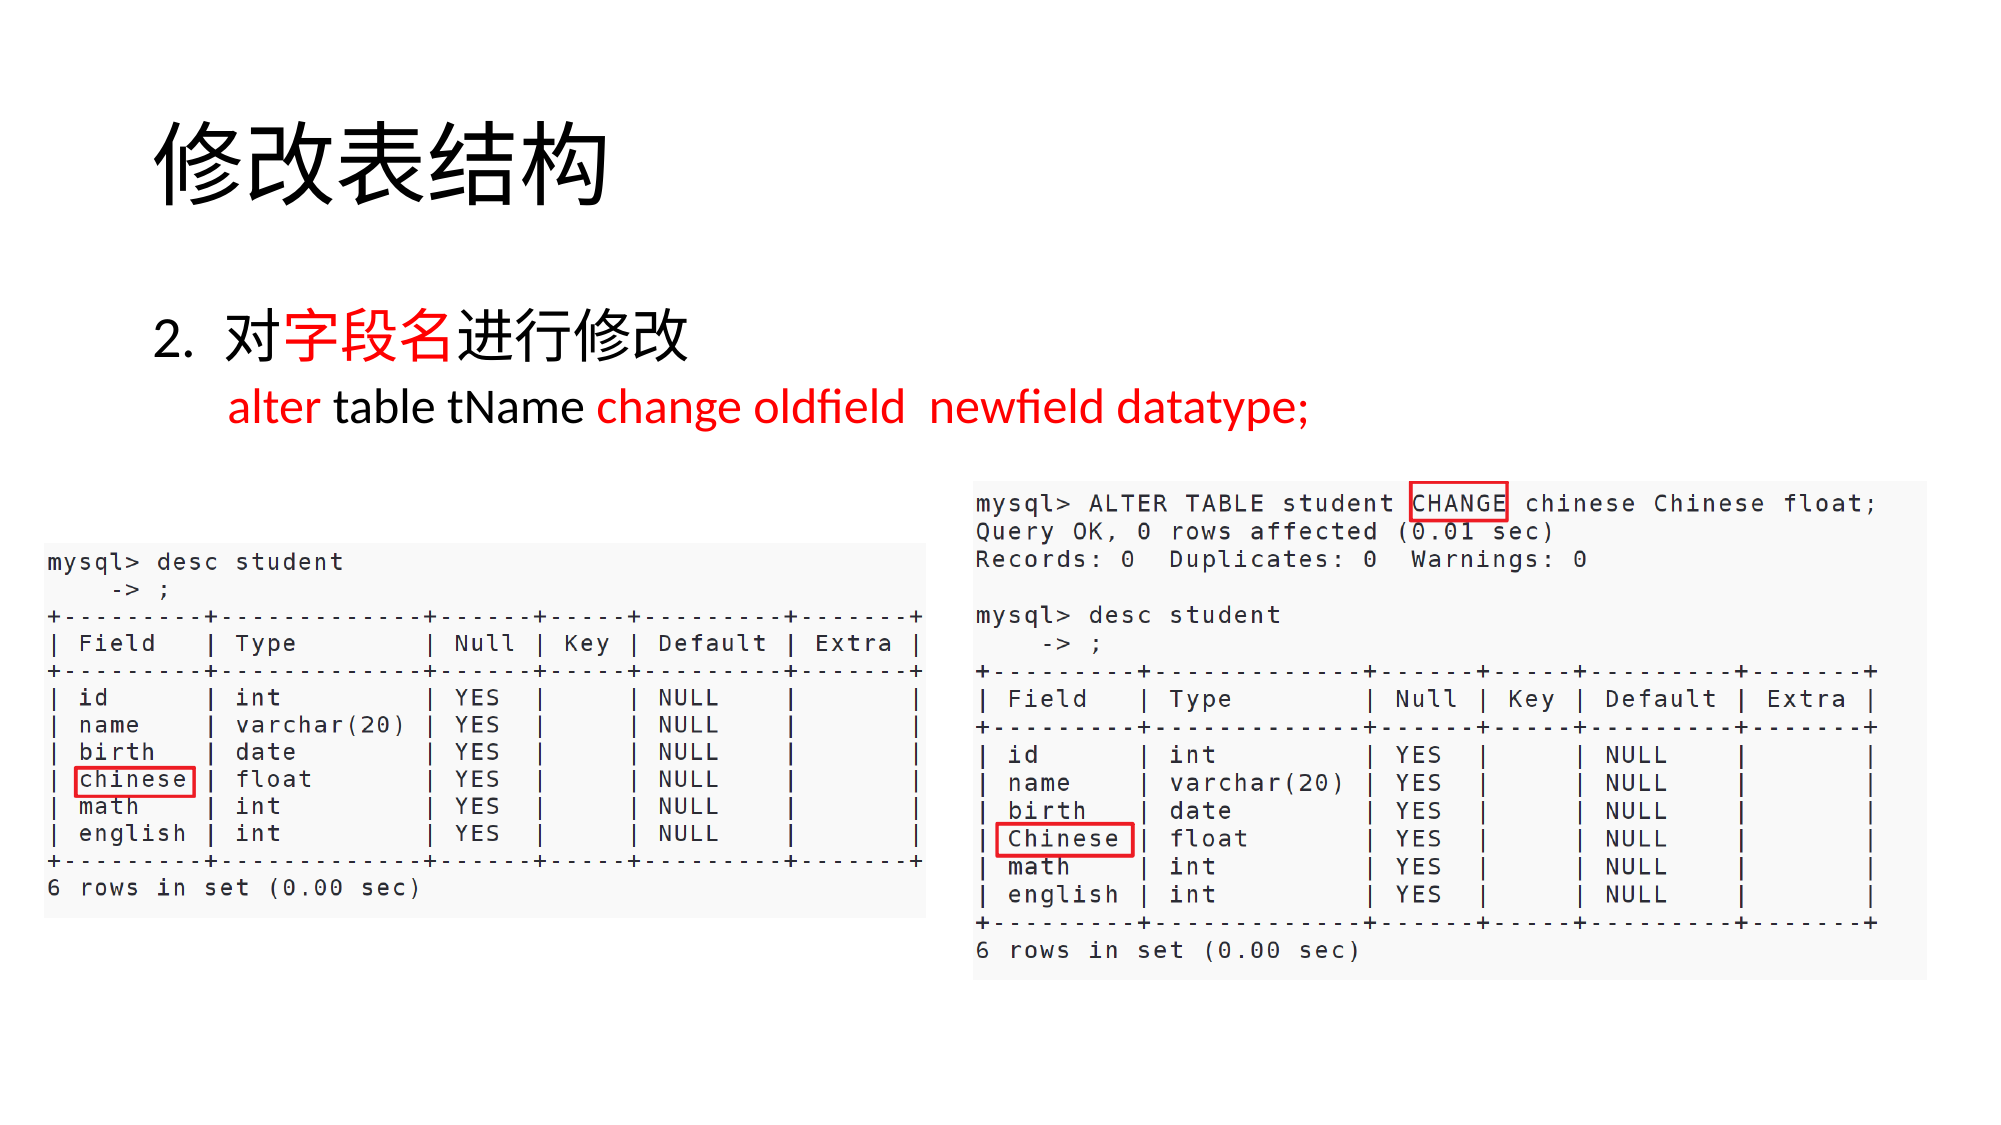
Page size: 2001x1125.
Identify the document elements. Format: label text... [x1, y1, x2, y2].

list 2. 对字段名进行修改 alter table tName change oldfield newfield datatype; [137, 299, 1863, 1014]
picture [44, 543, 926, 918]
picture [973, 481, 1927, 980]
title 修改表结构 [137, 59, 1863, 278]
